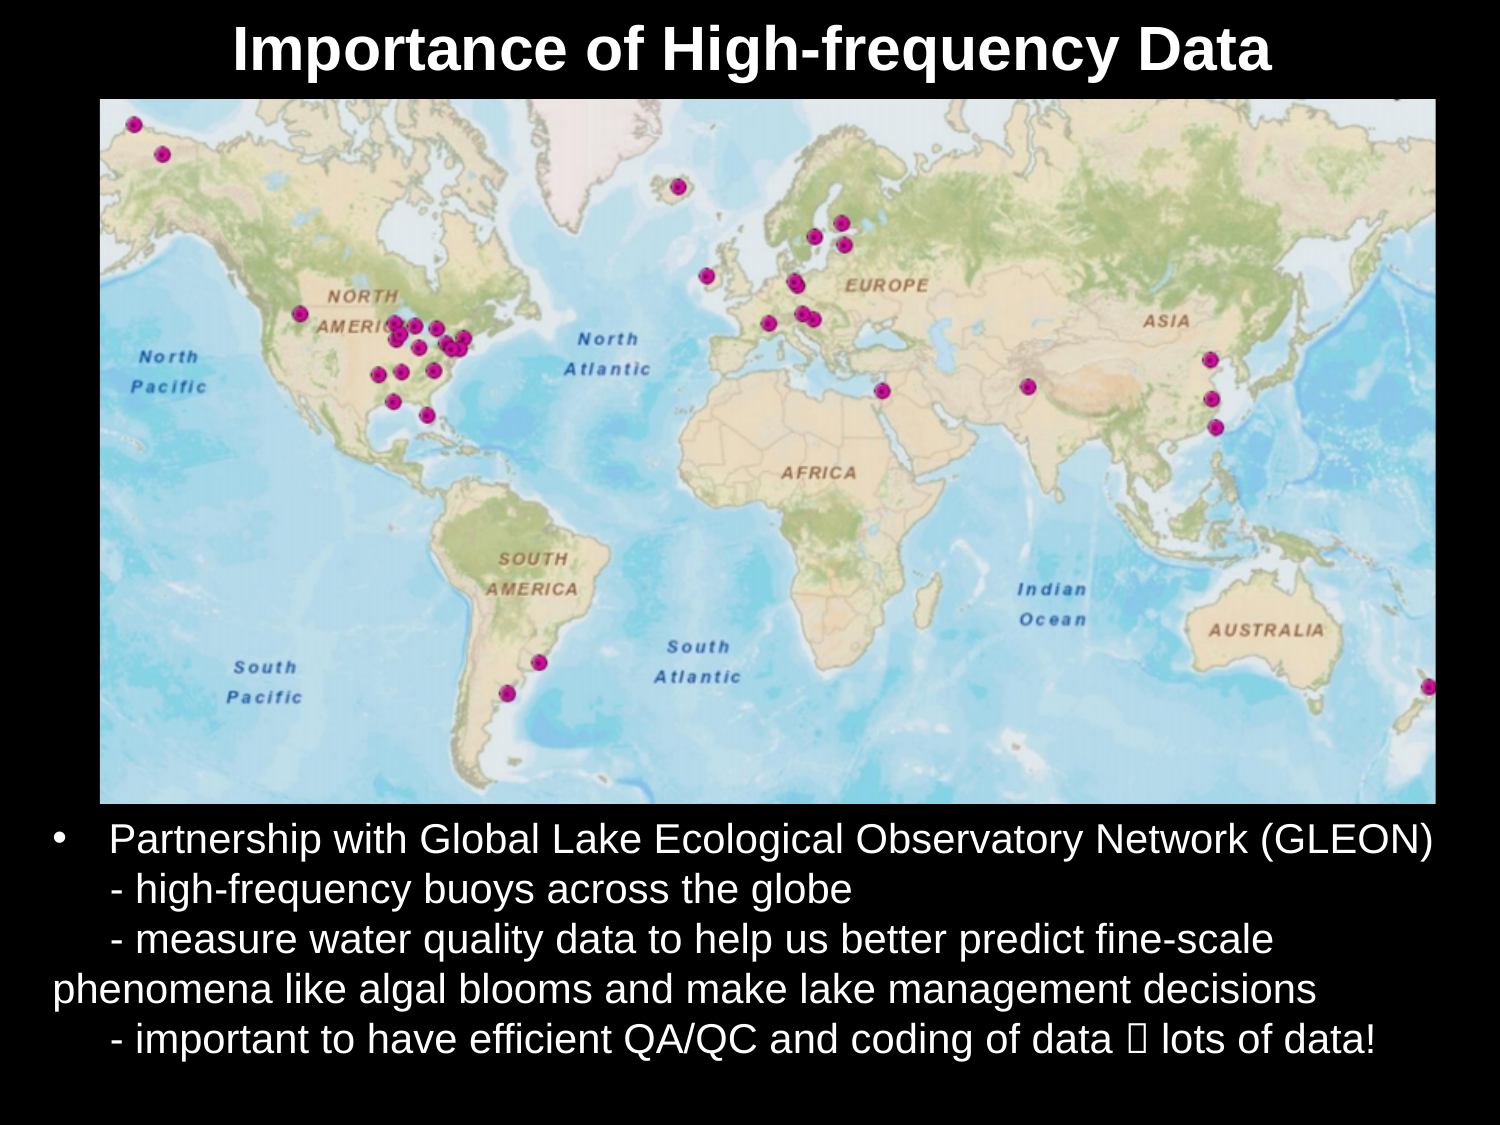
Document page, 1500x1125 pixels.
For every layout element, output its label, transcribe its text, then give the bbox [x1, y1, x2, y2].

title Importance of High-frequency Data [115, 0, 1391, 98]
picture [99, 99, 1436, 804]
text_box Partnership with Global Lake Ecological Observatory Network (GLEON) - high-frequency buoys across the globe - measure water quality data to help us better predict fine-scale phenomena like algal blooms and make lake management decisions - important to have efficient QA/QC and coding of data  lots of data! [37, 804, 1475, 1070]
